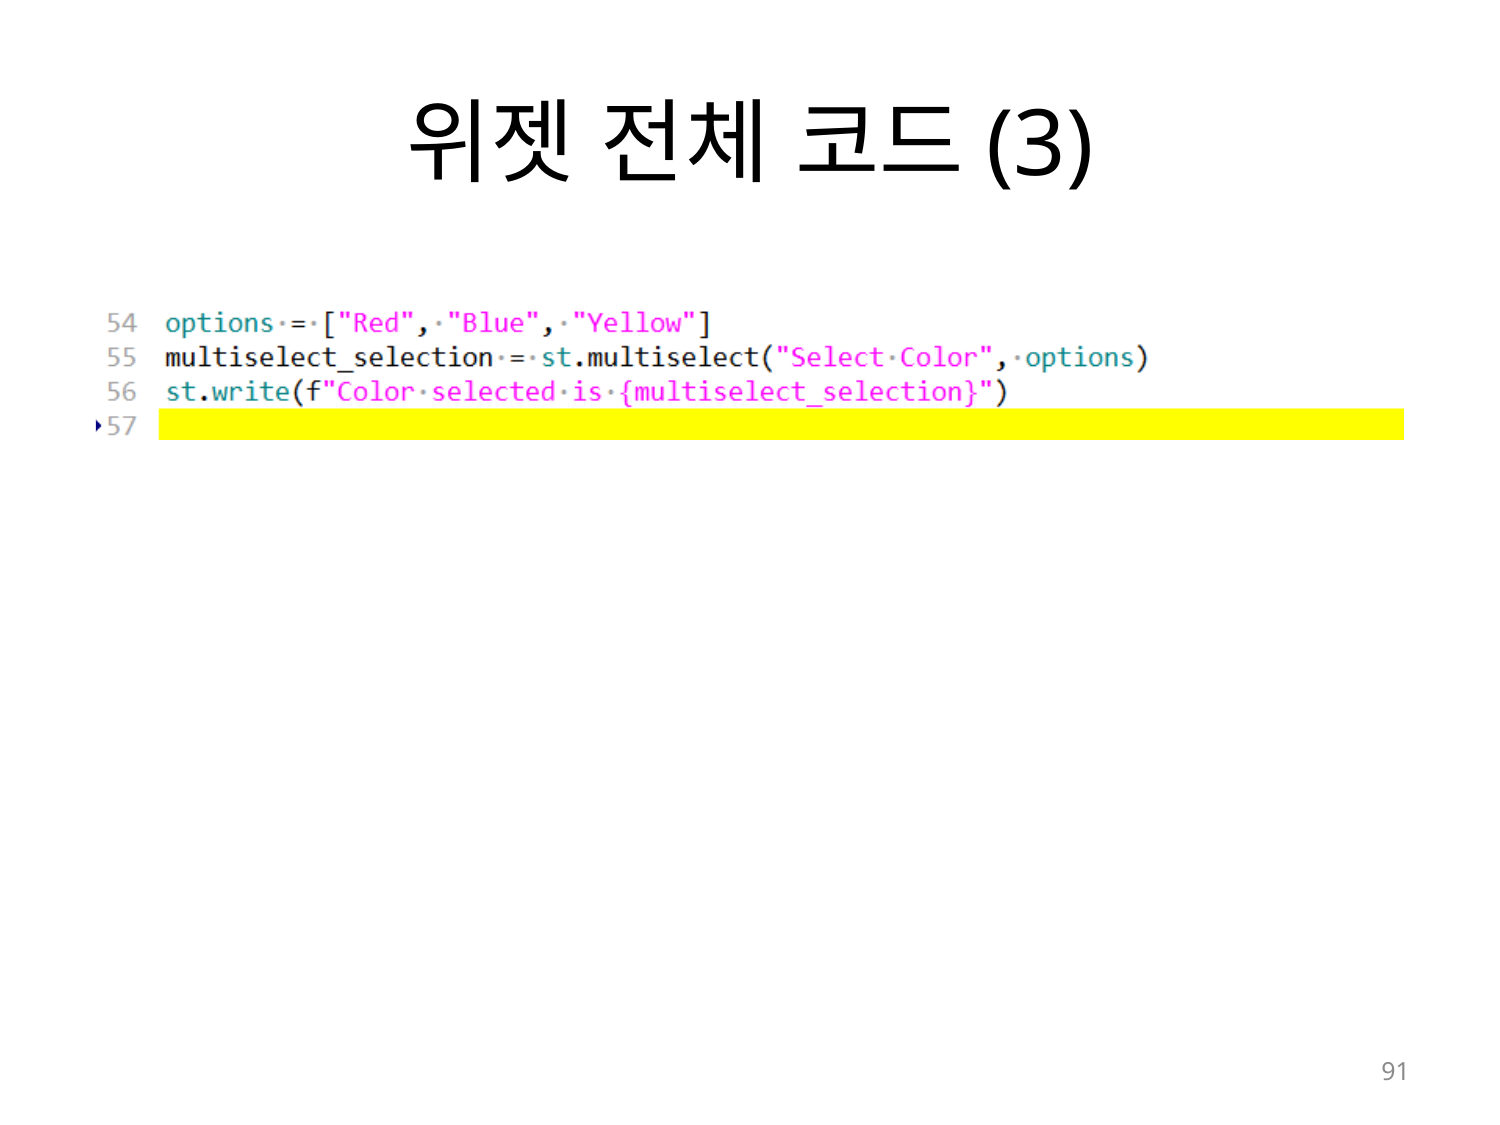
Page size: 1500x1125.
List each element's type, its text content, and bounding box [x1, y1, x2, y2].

title 위젯 전체 코드(3) [75, 45, 1425, 233]
picture [95, 302, 1405, 441]
slide_number 91 [1074, 1042, 1425, 1103]
